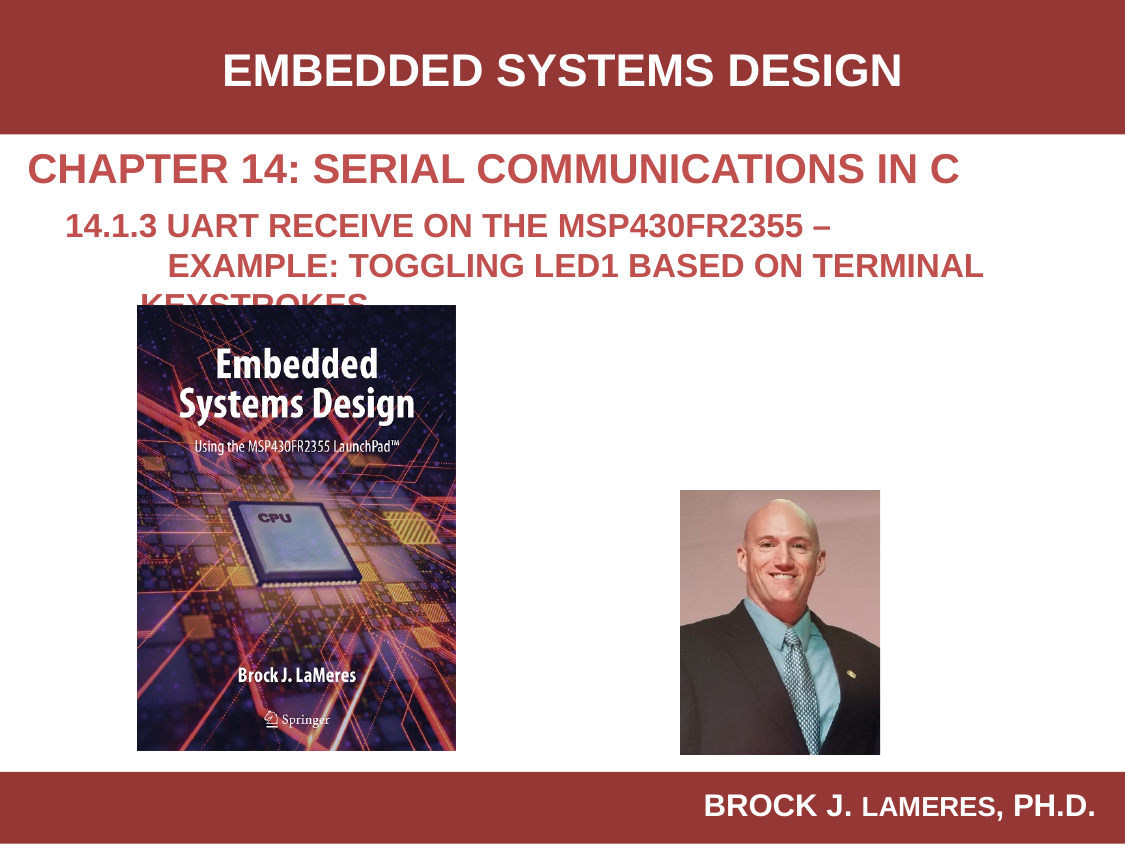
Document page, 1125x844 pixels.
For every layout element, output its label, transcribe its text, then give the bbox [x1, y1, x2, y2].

title Embedded Systems Design [0, 1, 1125, 135]
text_box 14.1.3 UART Receive on the MSP430FR2355 – Example: Toggling LED1 Based on Terminal Keystrokes [50, 196, 1125, 252]
subtitle Brock J. LaMeres, Ph.D. [687, 777, 1113, 832]
text_box [0, 770, 1125, 844]
picture [137, 305, 456, 751]
text_box Chapter 14: Serial Communications in C [12, 136, 1100, 200]
picture [679, 490, 881, 756]
